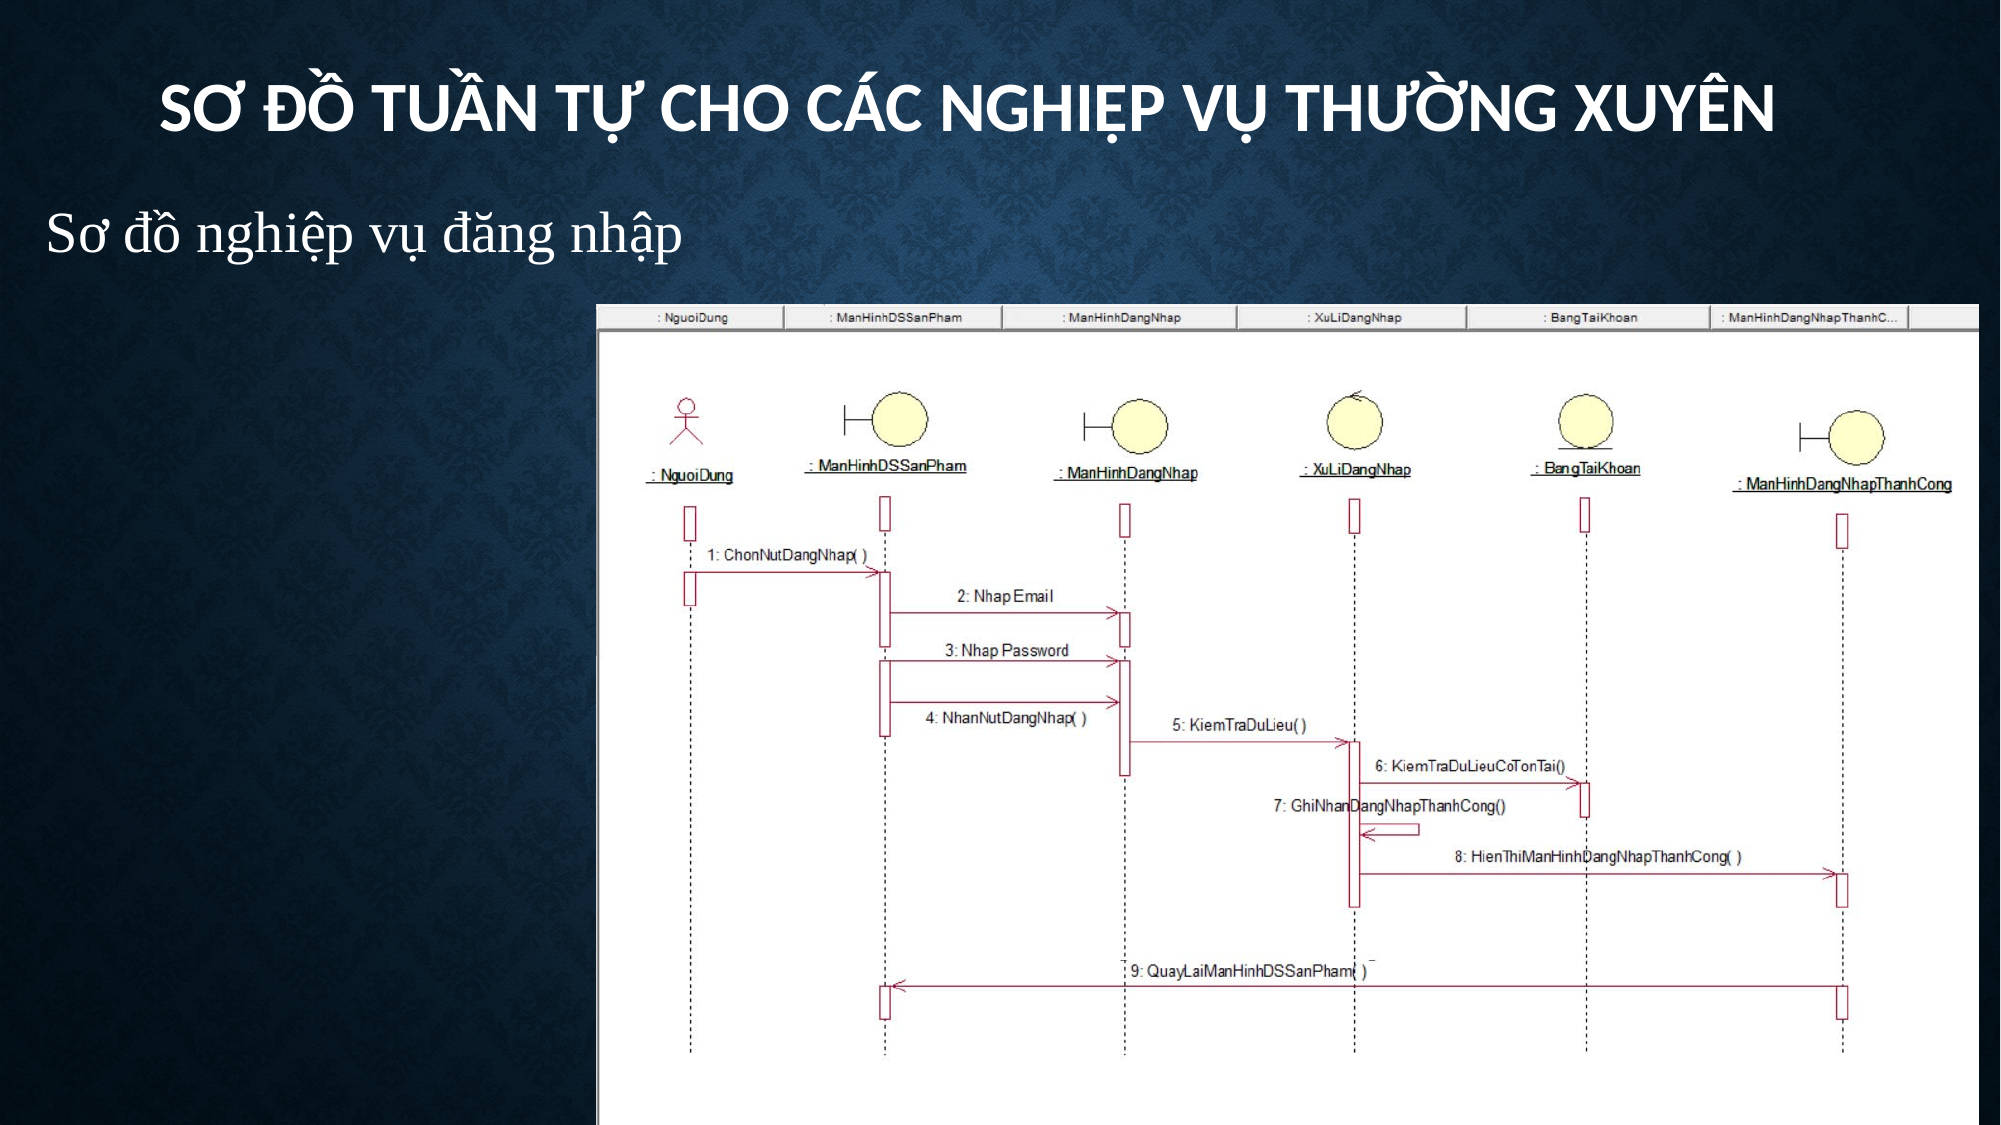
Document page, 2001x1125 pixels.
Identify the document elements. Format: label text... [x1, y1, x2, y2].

title Sơ đồ tuần tự cho các nghiệp vụ thường xuyên [44, 0, 1894, 218]
picture [595, 304, 1980, 1125]
text_box Sơ đồ nghiệp vụ đăng nhập [30, 187, 1031, 272]
